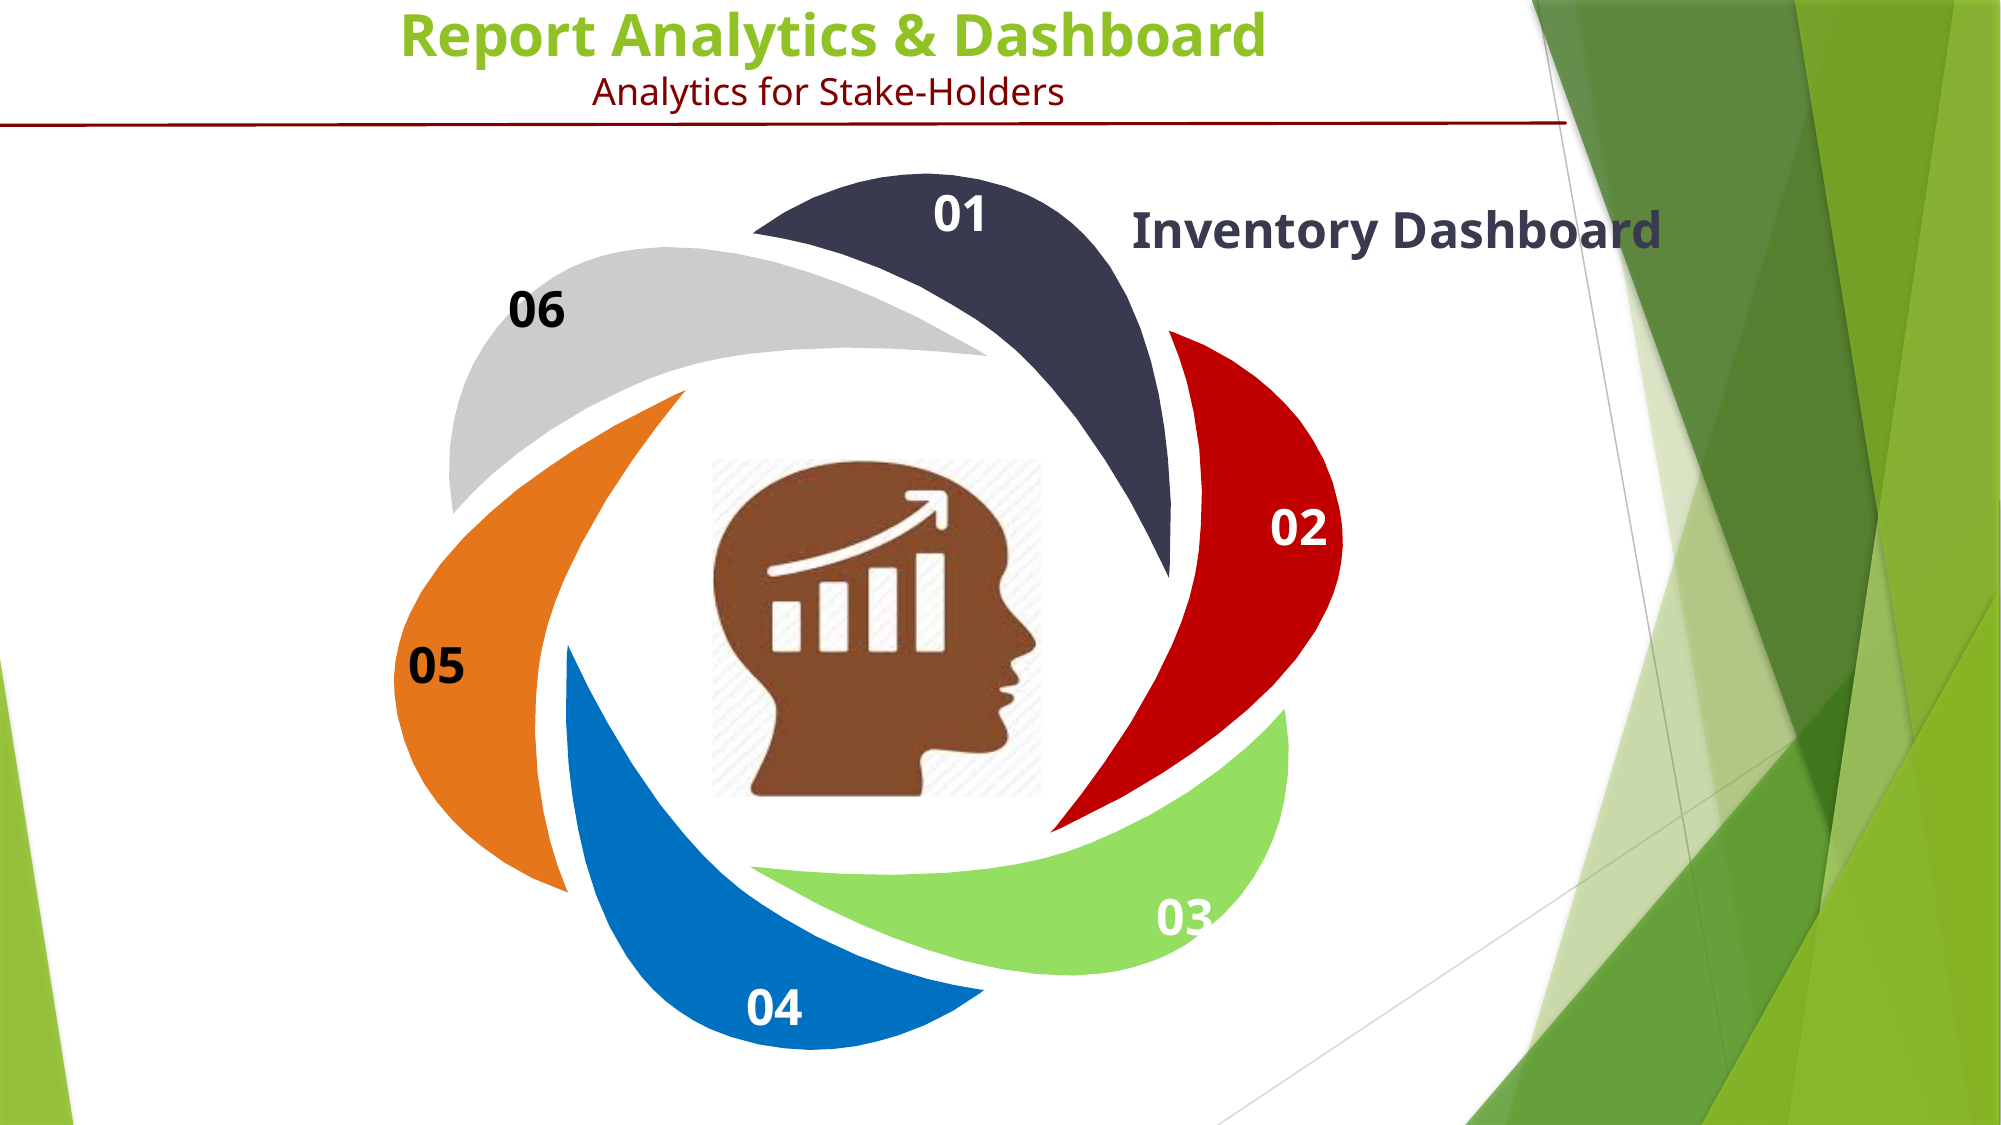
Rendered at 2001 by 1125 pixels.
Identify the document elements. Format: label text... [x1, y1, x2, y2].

title Report Analytics & Dashboard Analytics for Stake-Holders [99, 0, 1568, 121]
text_box [1348, 476, 1829, 552]
text_box Inventory Dashboard [1348, 190, 1733, 266]
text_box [393, 172, 1344, 1051]
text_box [0, 122, 1566, 126]
